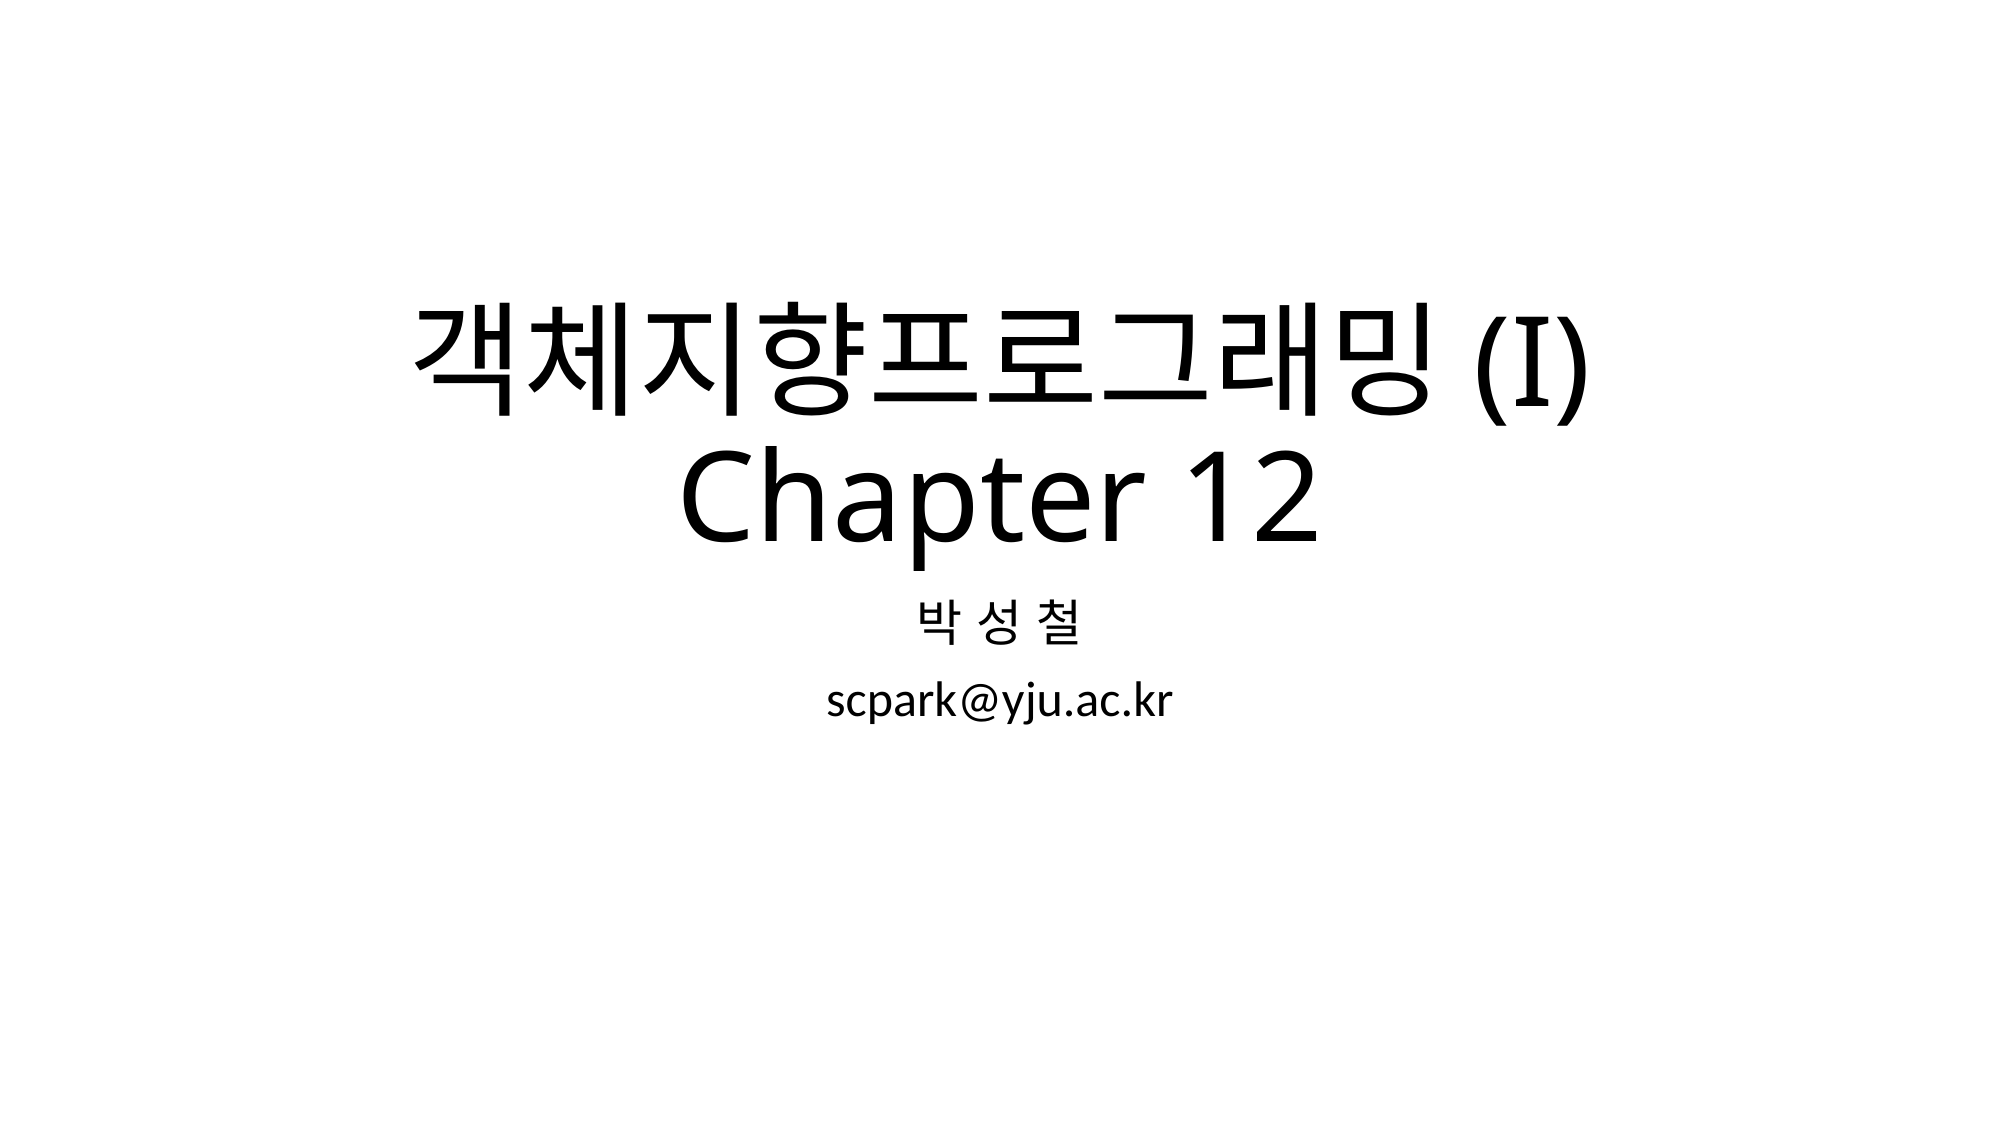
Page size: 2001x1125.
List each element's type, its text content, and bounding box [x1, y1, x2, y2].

subtitle 박 성 철 scpark@yju.ac.kr [249, 590, 1750, 863]
title 객체지향프로그래밍(I) Chapter 12 [249, 184, 1750, 576]
